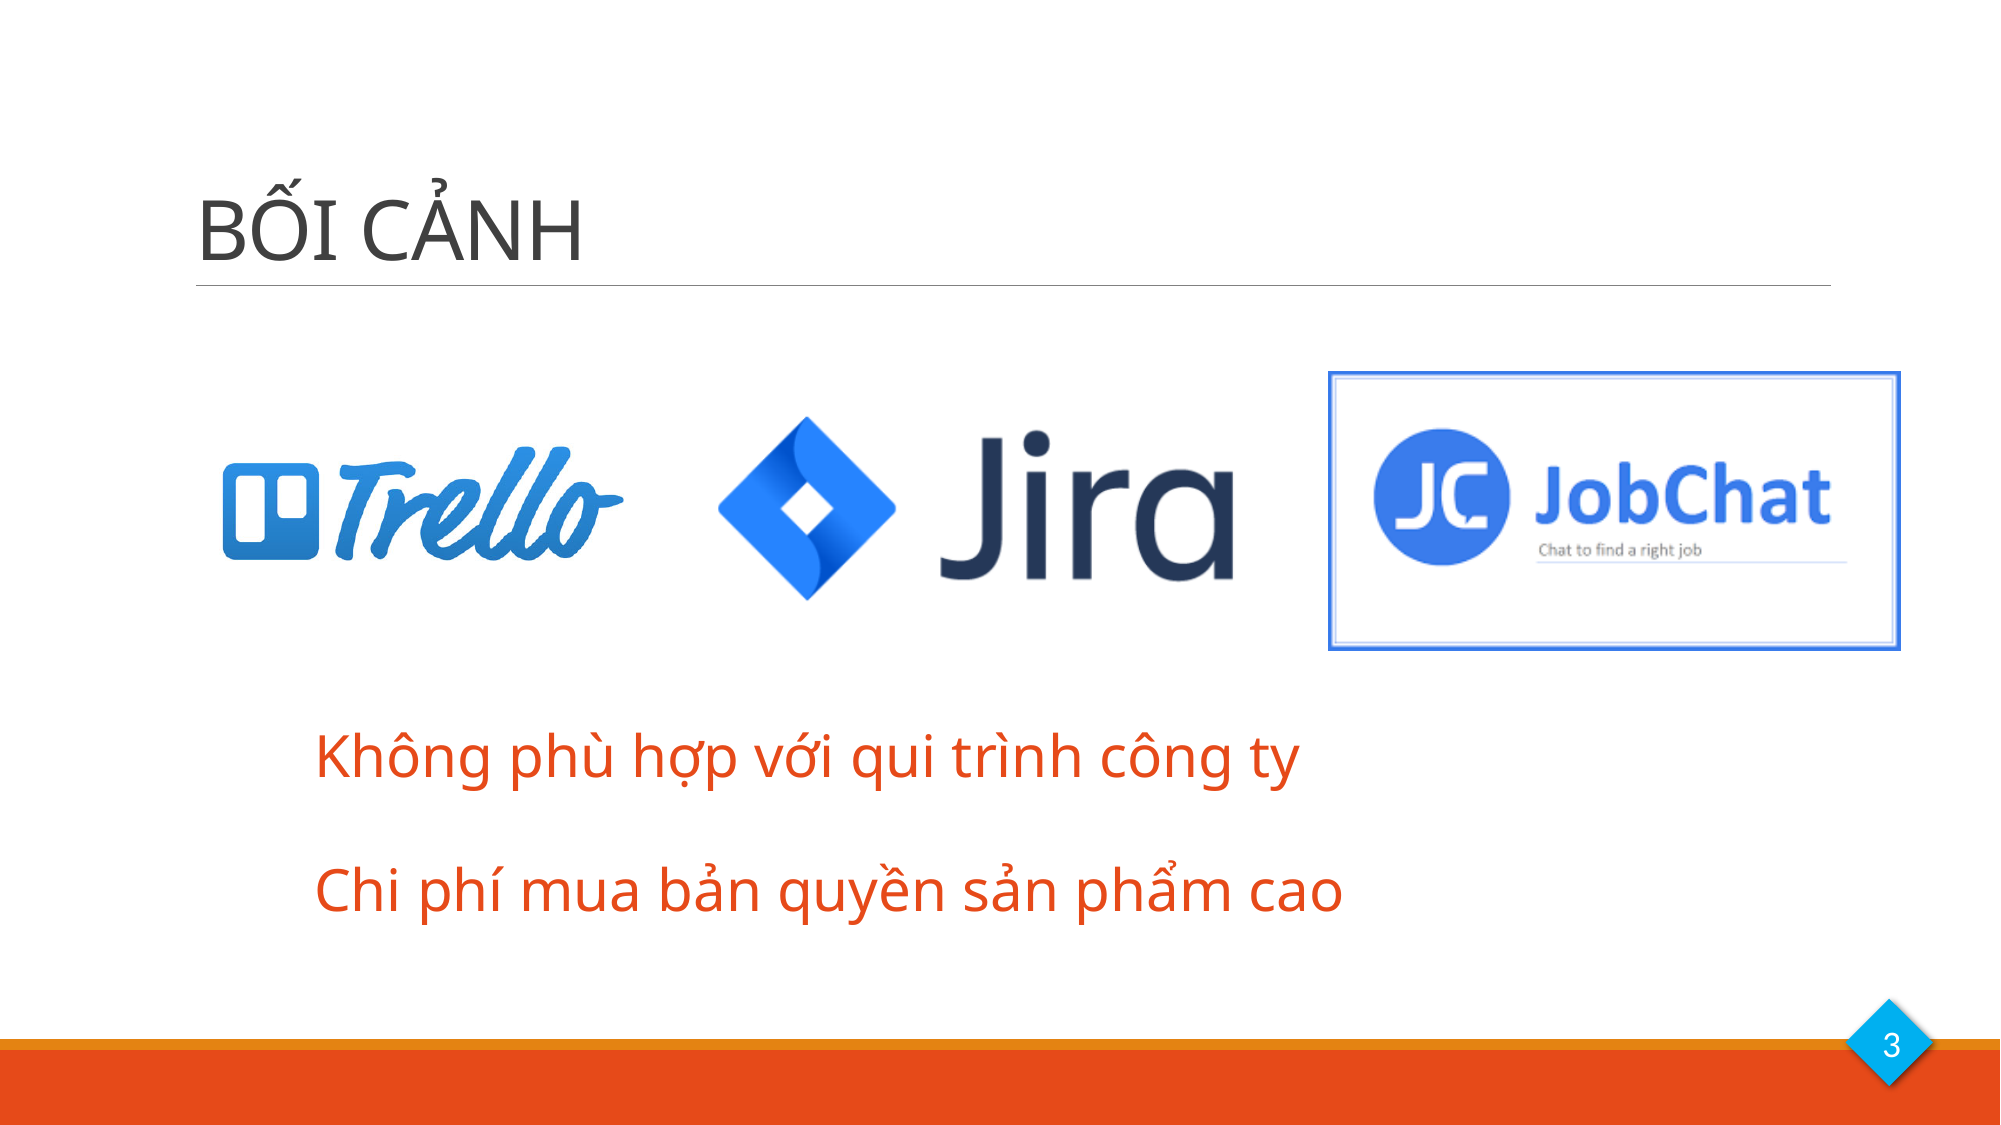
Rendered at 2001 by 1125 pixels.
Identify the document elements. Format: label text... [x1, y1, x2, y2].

picture [138, 354, 1307, 667]
picture [1327, 370, 1902, 651]
list Không phù hợp với qui trình công ty Chi phí mua bản quyền sản phẩm cao [299, 677, 1943, 1125]
text_box 3 [1844, 998, 1934, 1087]
title BỐI CẢNH [180, 47, 1830, 285]
